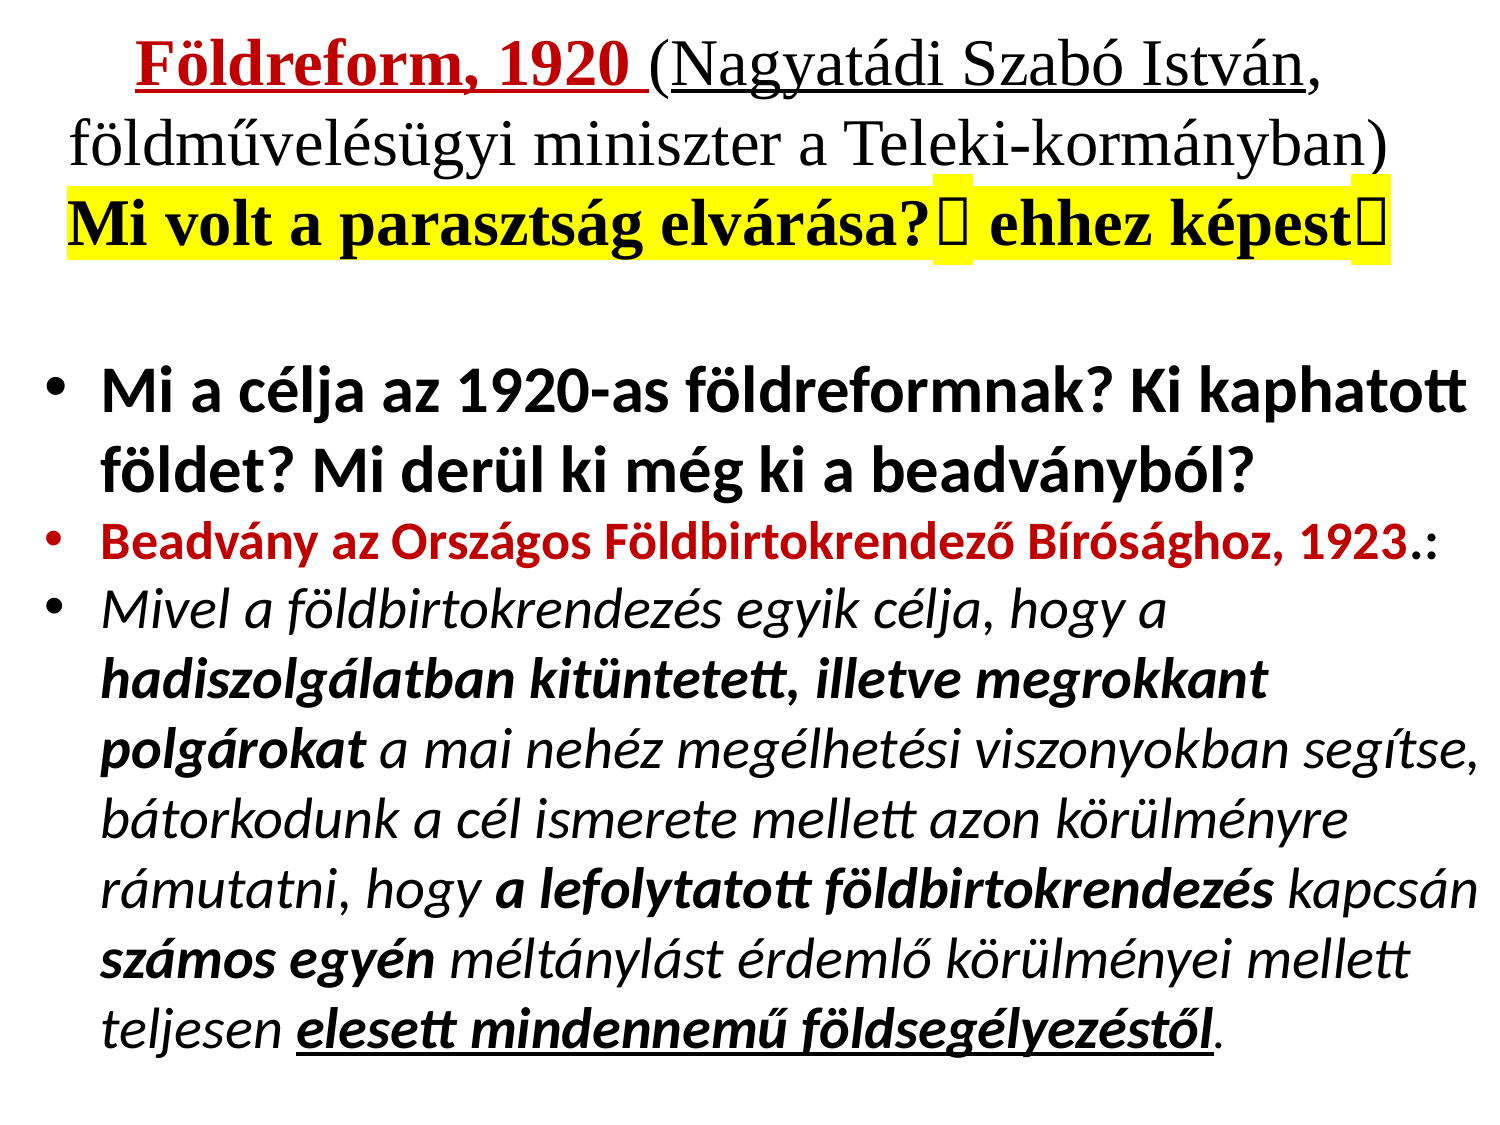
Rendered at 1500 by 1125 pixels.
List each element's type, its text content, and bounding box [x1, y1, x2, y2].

title Földreform, 1920 (Nagyatádi Szabó István, földművelésügyi miniszter a Teleki-kormányban) Mi volt a parasztság elvárása? ehhez képest [0, 18, 1500, 339]
list Mi a célja az 1920-as földreformnak? Ki kaphatott földet? Mi derül ki még ki a beadványból? Beadvány az Országos Földbirtokrendező Bírósághoz, 1923.: Mivel a földbirtokrendezés egyik célja, hogy a hadiszolgálatban kitüntetett, illetve megrokkant polgárokat a mai nehéz megélhetési viszonyokban segítse, bátorkodunk a cél ismerete mellett azon körülményre rámutatni, hogy a lefolytatott földbirtokrendezés kapcsán számos egyén méltánylást érdemlő körülményei mellett teljesen elesett mindennemű földsegélyezéstől. [29, 337, 1500, 1107]
